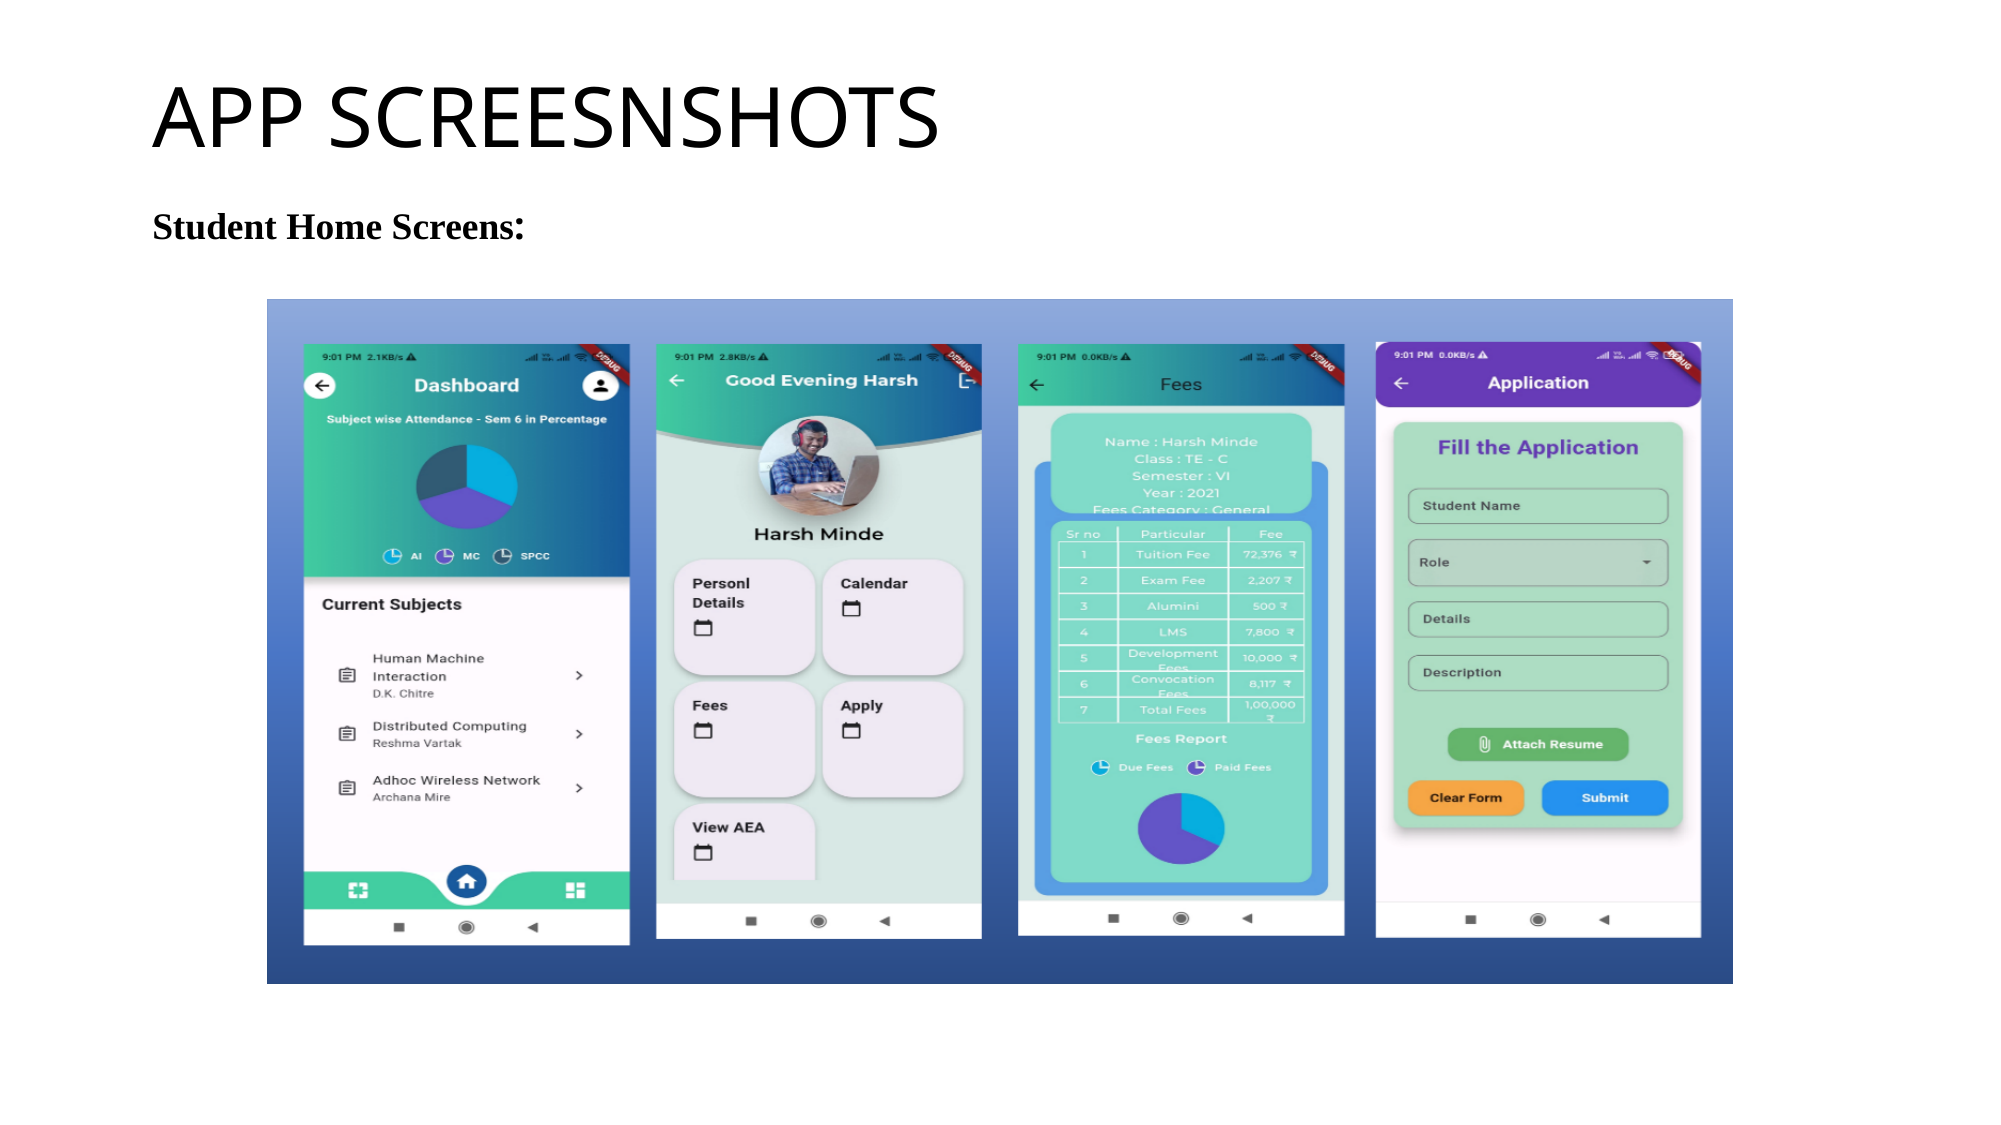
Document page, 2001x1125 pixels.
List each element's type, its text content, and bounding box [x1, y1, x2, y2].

title APP SCREESNSHOTS [137, 59, 1863, 181]
picture [267, 299, 1733, 985]
text_box Student Home Screens: [137, 194, 1811, 255]
